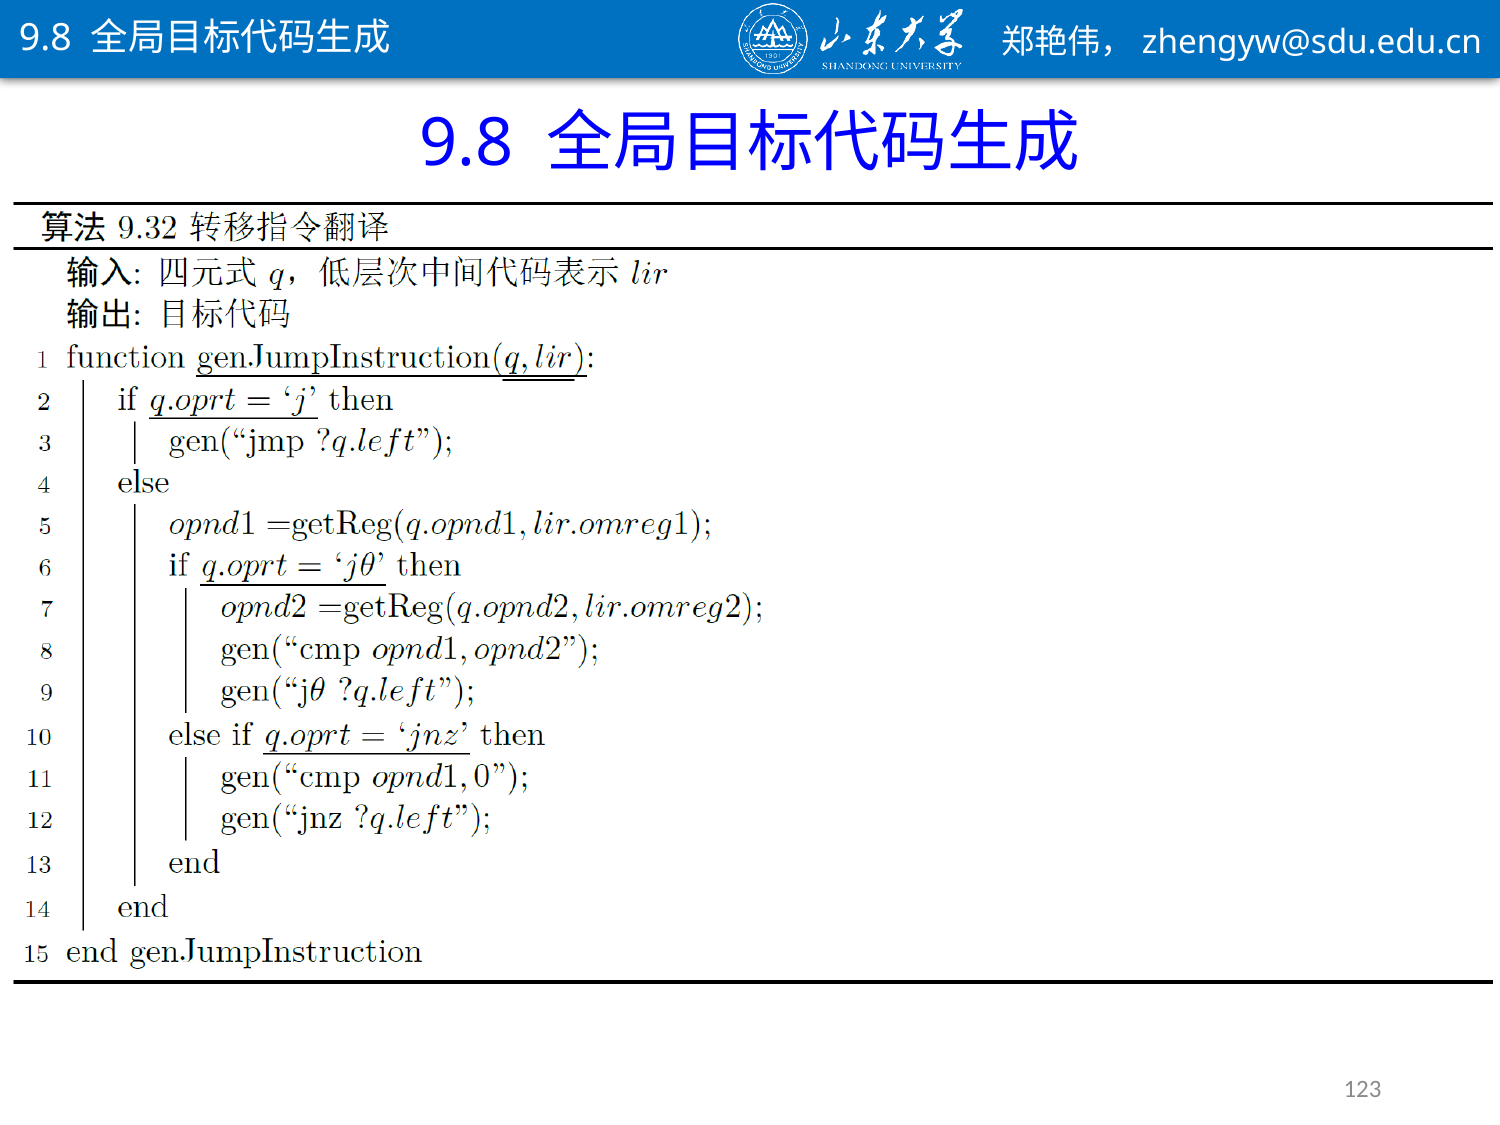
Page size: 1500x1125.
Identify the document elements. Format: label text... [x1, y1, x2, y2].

slide_number 123 [1059, 1057, 1397, 1118]
picture [3, 195, 1497, 988]
picture [738, 3, 963, 74]
text_box 9.8 全局目标代码生成 [0, 91, 1500, 187]
text_box 9.8 全局目标代码生成 [4, 5, 406, 66]
